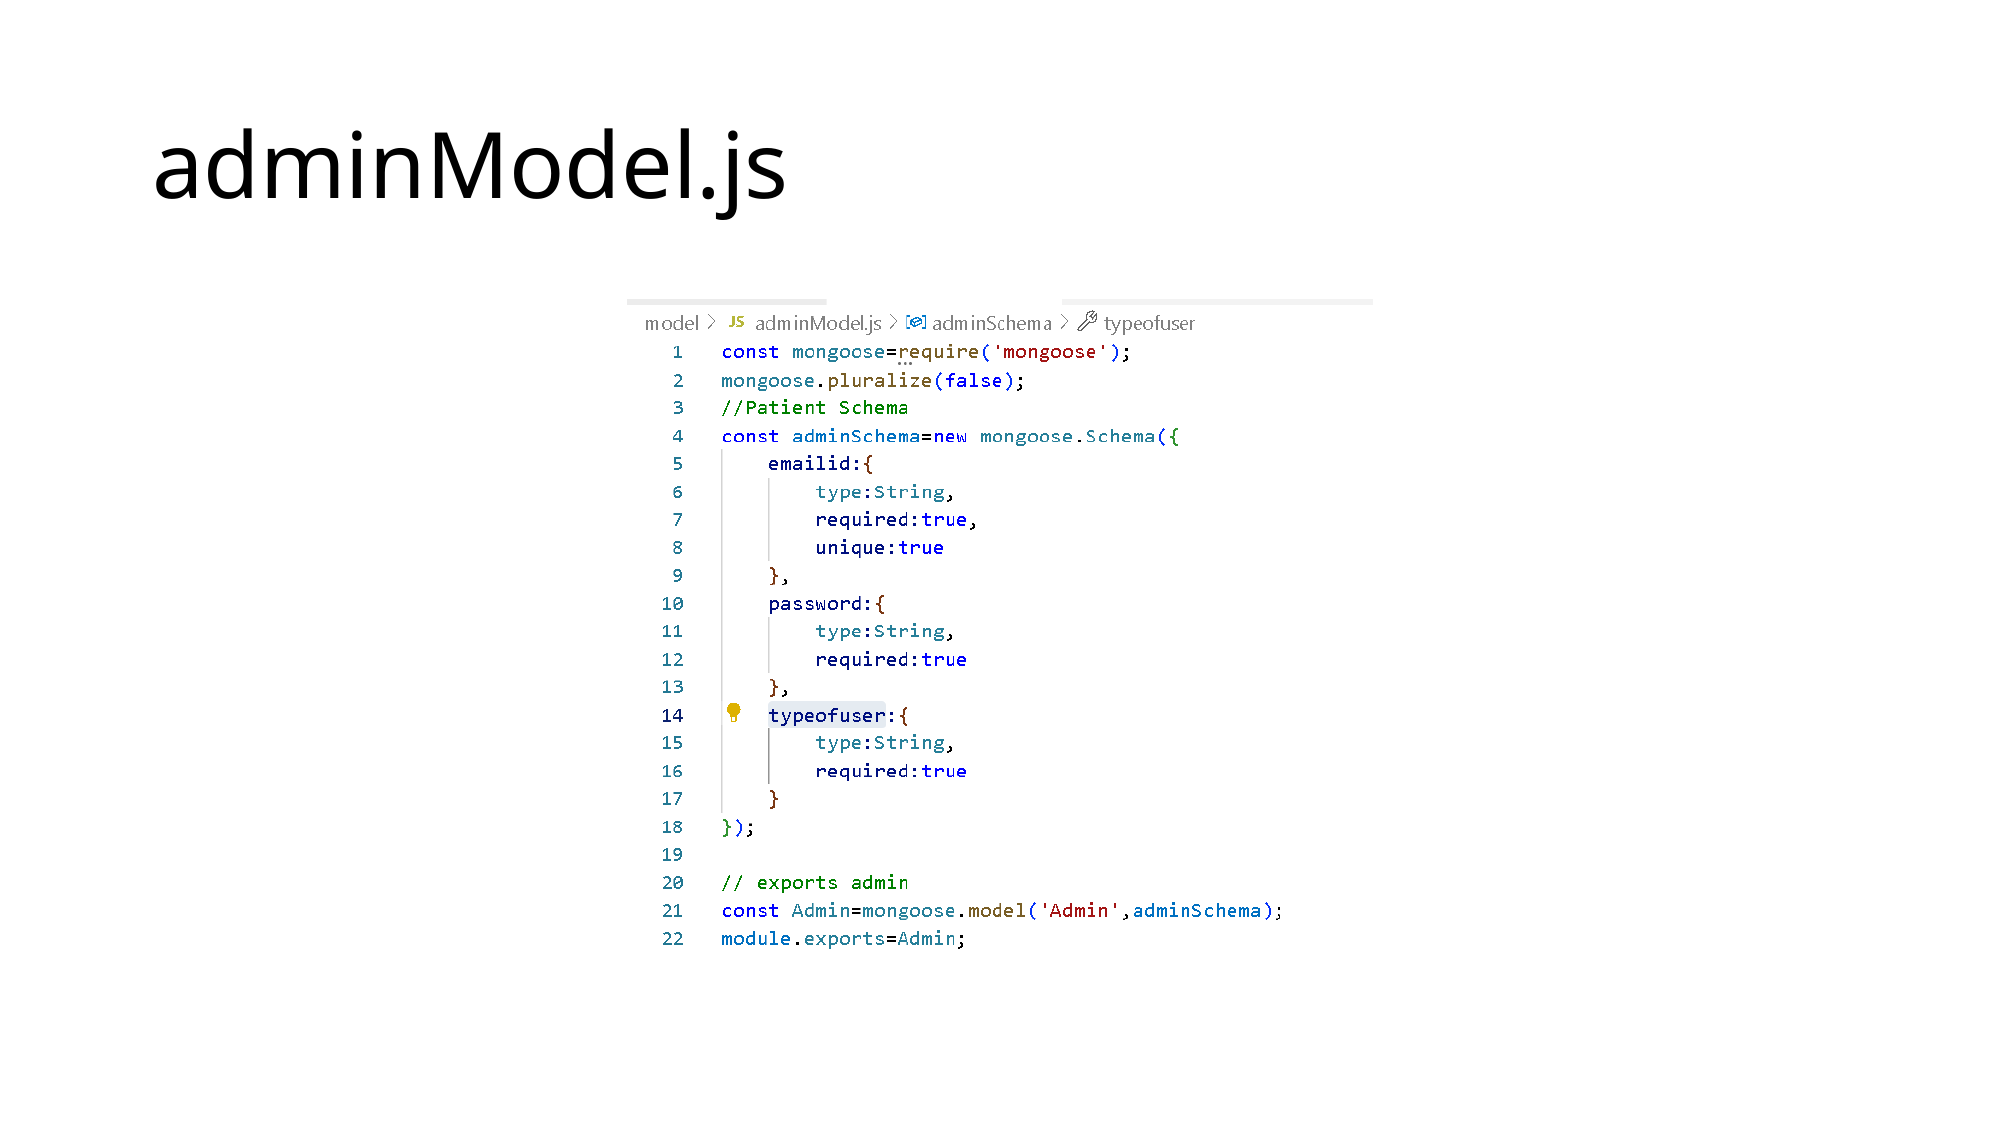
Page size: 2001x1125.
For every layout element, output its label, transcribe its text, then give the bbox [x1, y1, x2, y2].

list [627, 299, 1373, 1014]
title adminModel.js [137, 59, 1863, 278]
